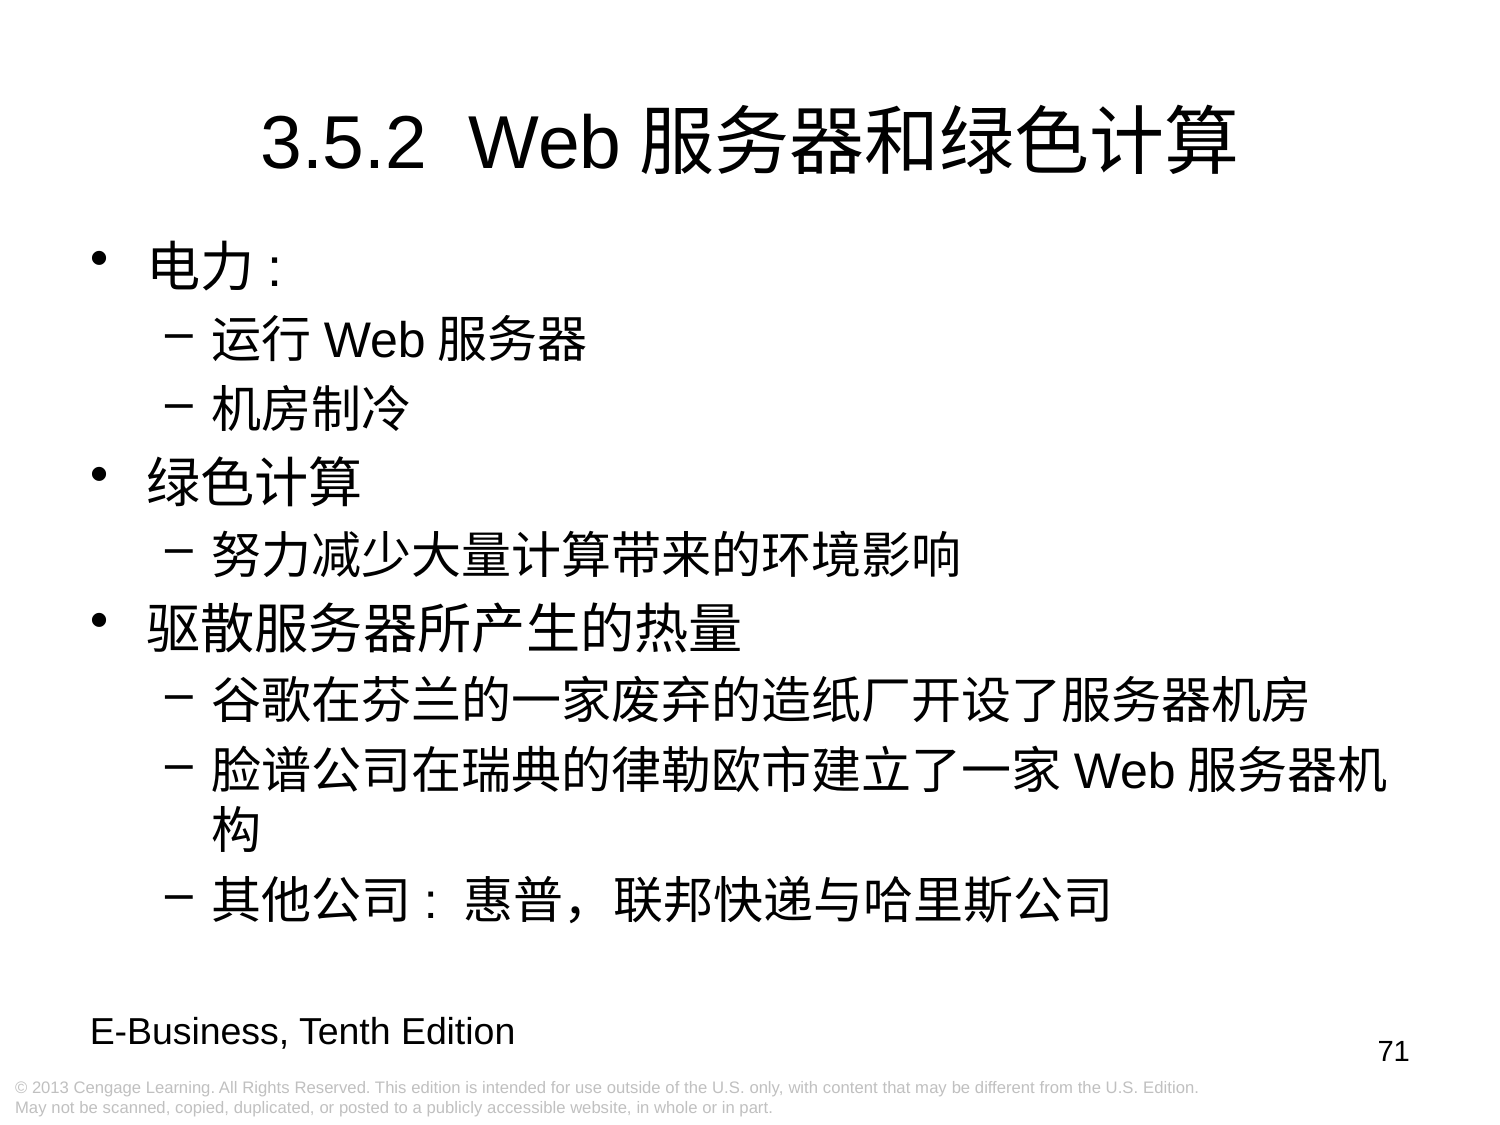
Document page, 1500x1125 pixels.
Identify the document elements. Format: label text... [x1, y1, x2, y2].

slide_number 71 [1074, 1024, 1426, 1103]
list 电力: 运行Web服务器 机房制冷 绿色计算 努力减少大量计算带来的环境影响 驱散服务器所产生的热量 谷歌在芬兰的一家废弃的造纸厂开设了服务器机房 脸谱公司在瑞典的律勒欧市建立了一家Web服务器机构 其他公司: 惠普，联邦快递与哈里斯公司 [75, 224, 1425, 968]
title 3.5.2 Web服务器和绿色计算 [75, 45, 1425, 224]
